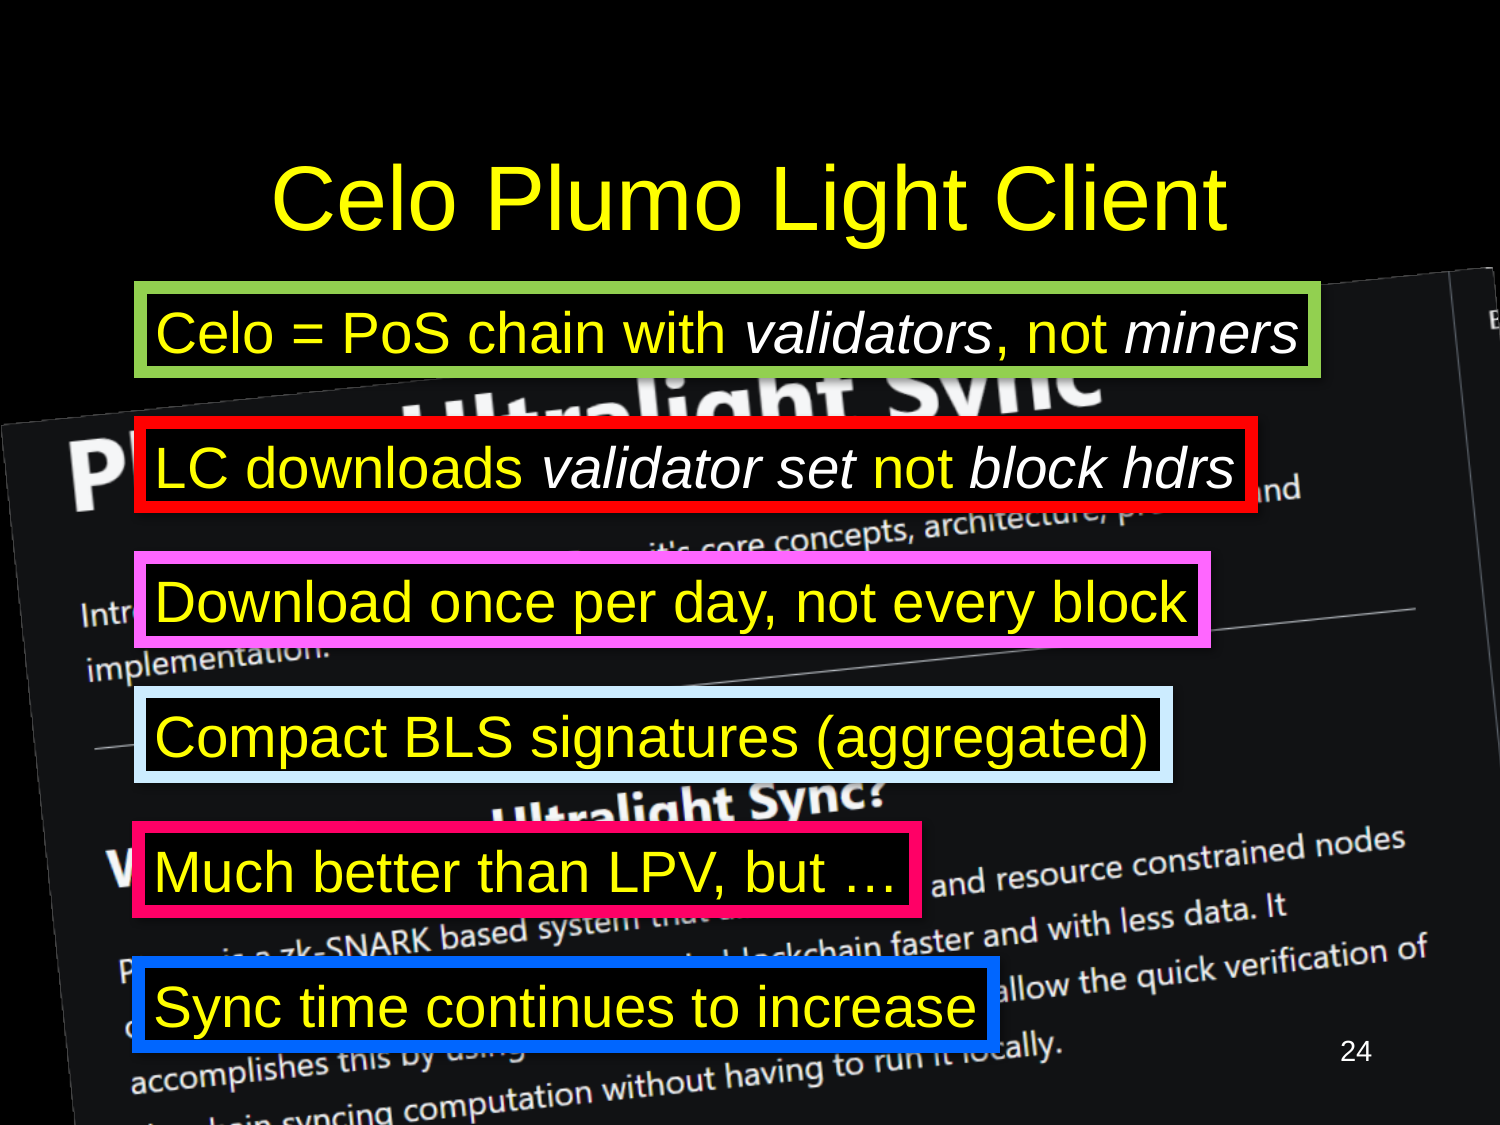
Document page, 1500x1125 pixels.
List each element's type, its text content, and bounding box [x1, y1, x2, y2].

title Celo Plumo Light Client [112, 99, 1388, 288]
text_box Celo = PoS chain with validators, not miners [140, 287, 1315, 341]
picture [2, 268, 1500, 1125]
